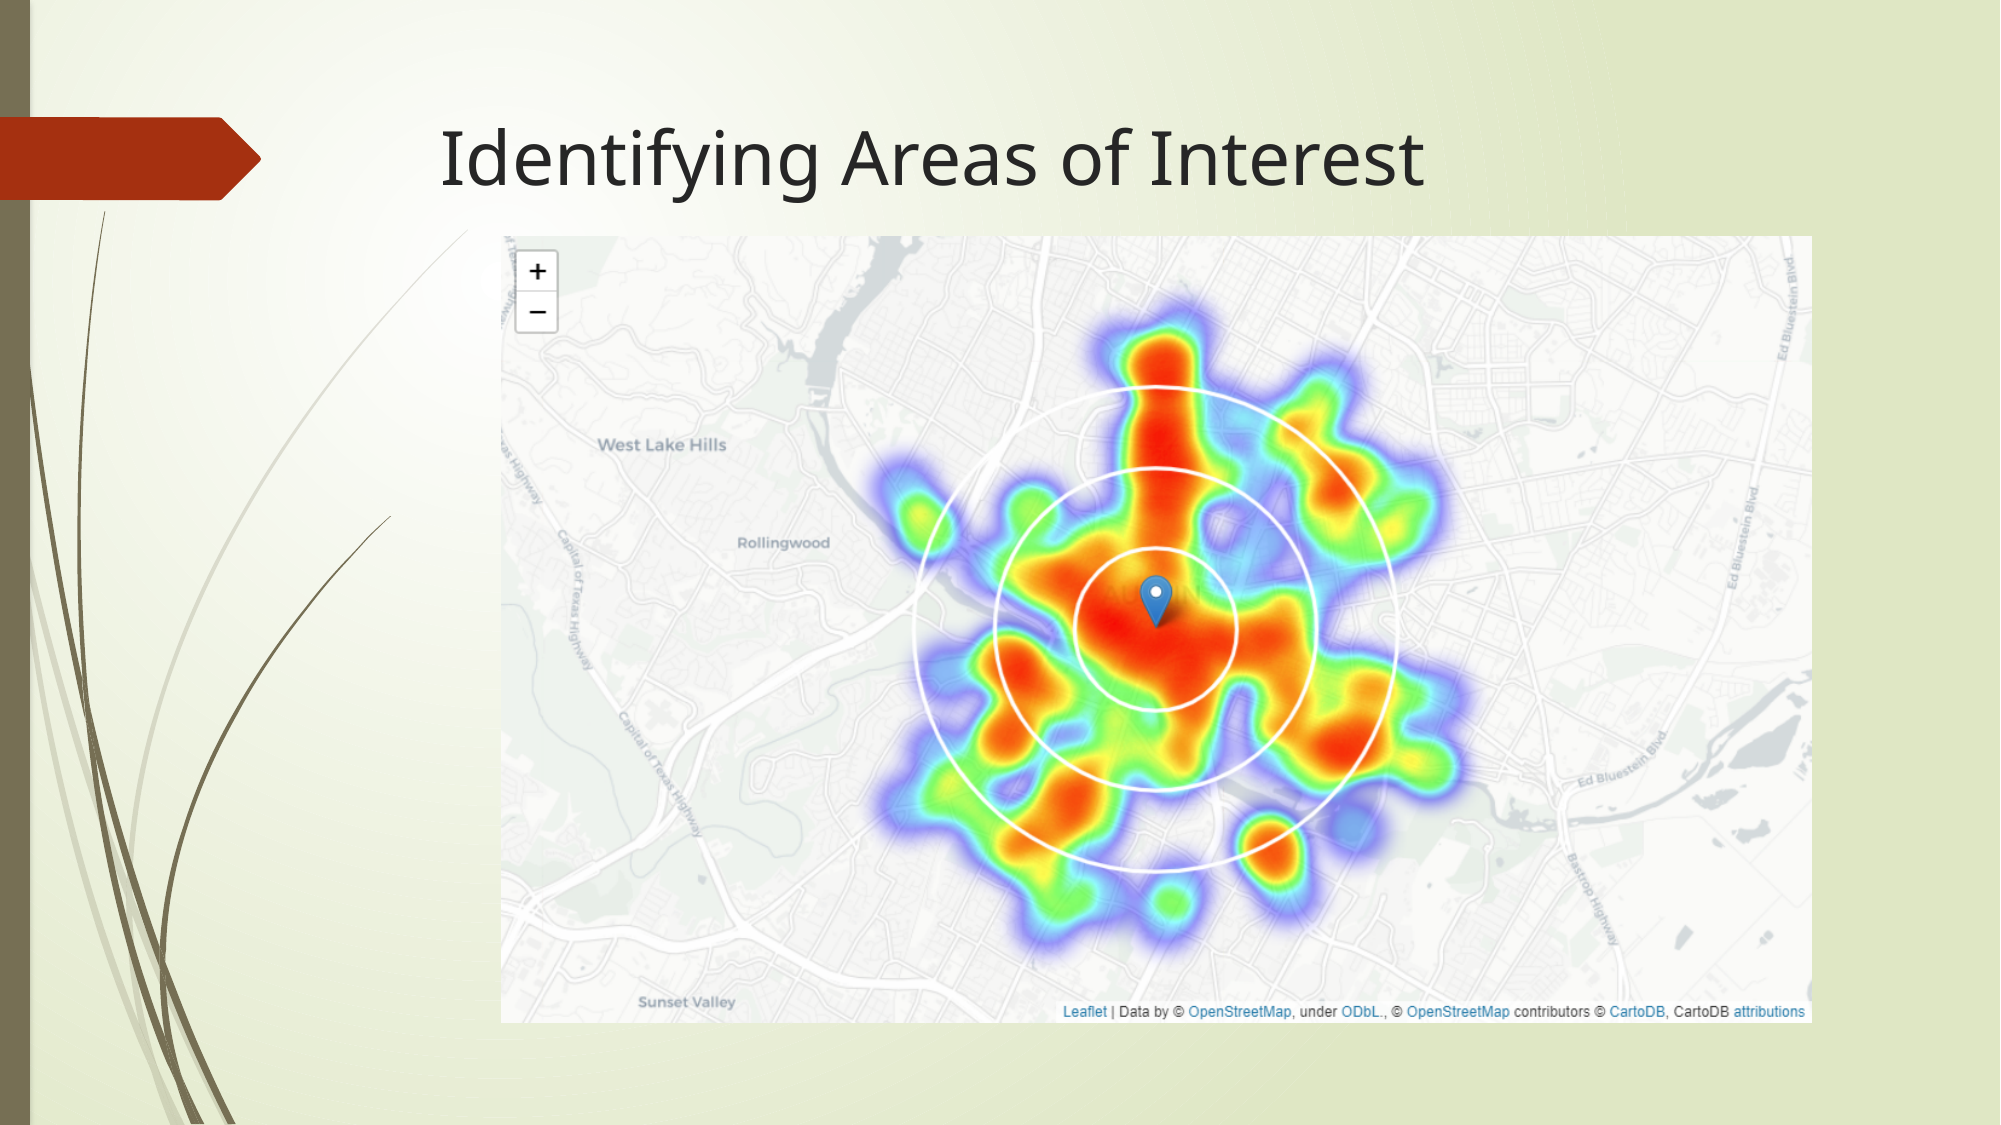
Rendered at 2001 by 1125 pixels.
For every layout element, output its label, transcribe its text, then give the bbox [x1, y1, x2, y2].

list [500, 236, 1812, 1023]
title Identifying Areas of Interest [425, 102, 1888, 313]
